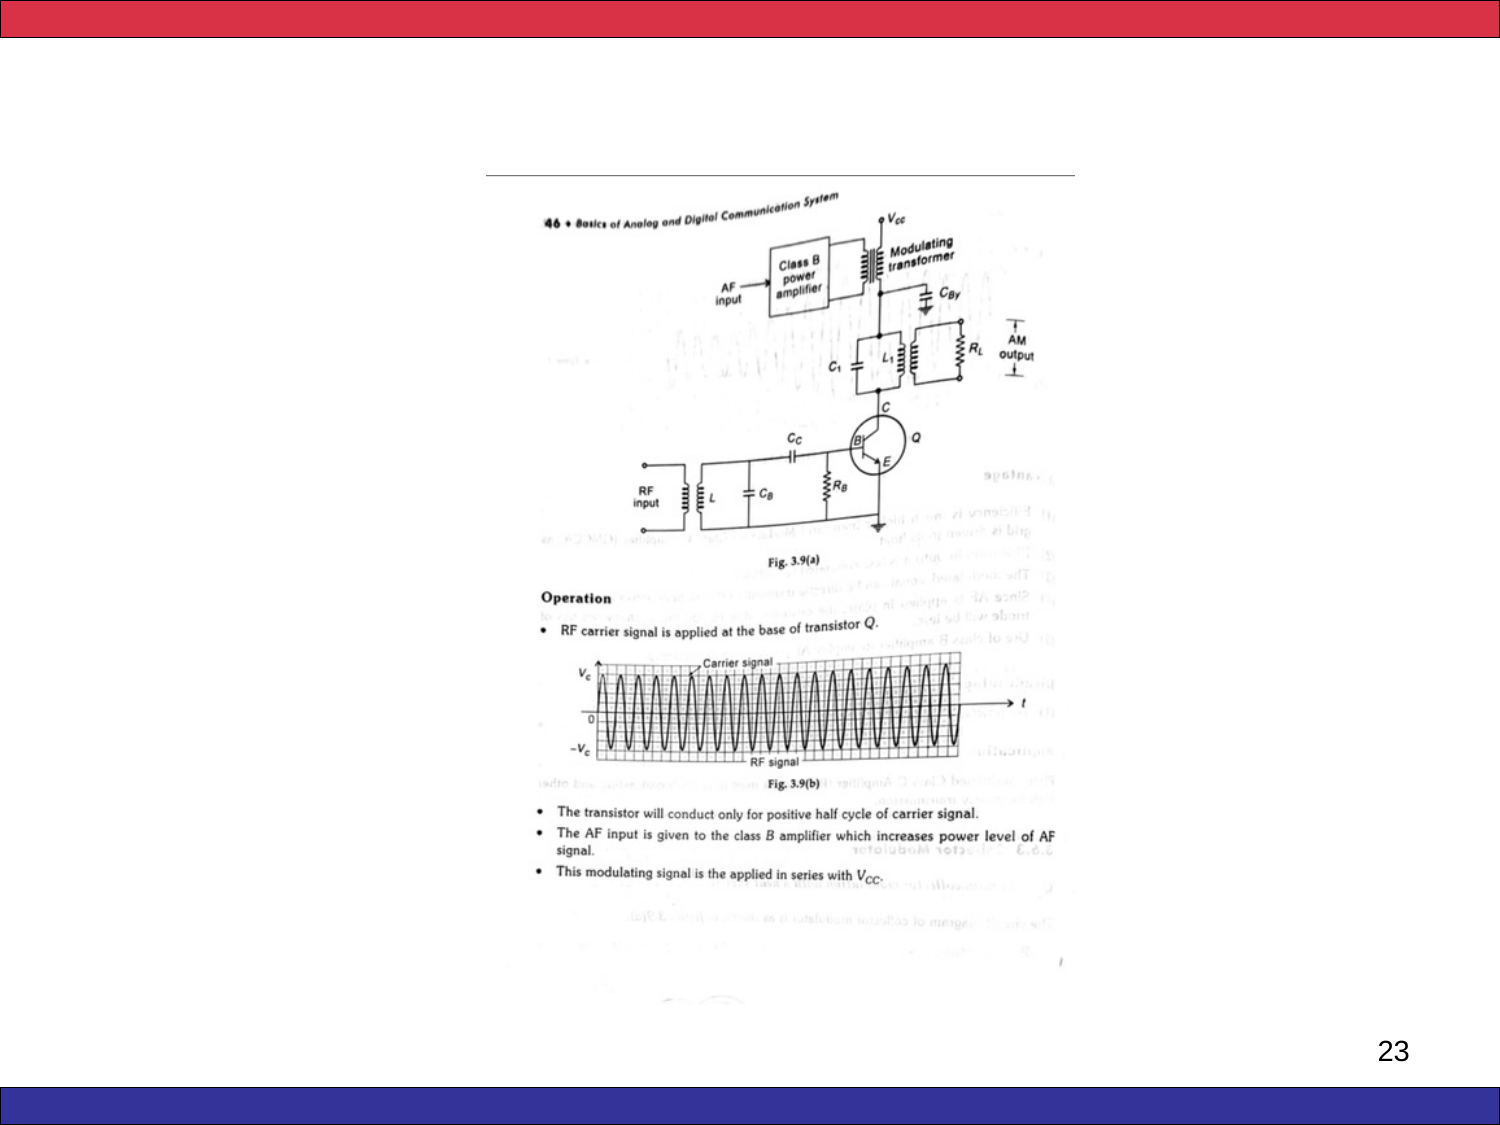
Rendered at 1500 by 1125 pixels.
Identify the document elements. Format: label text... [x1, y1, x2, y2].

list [486, 175, 1076, 1006]
slide_number 23 [1074, 1024, 1425, 1103]
